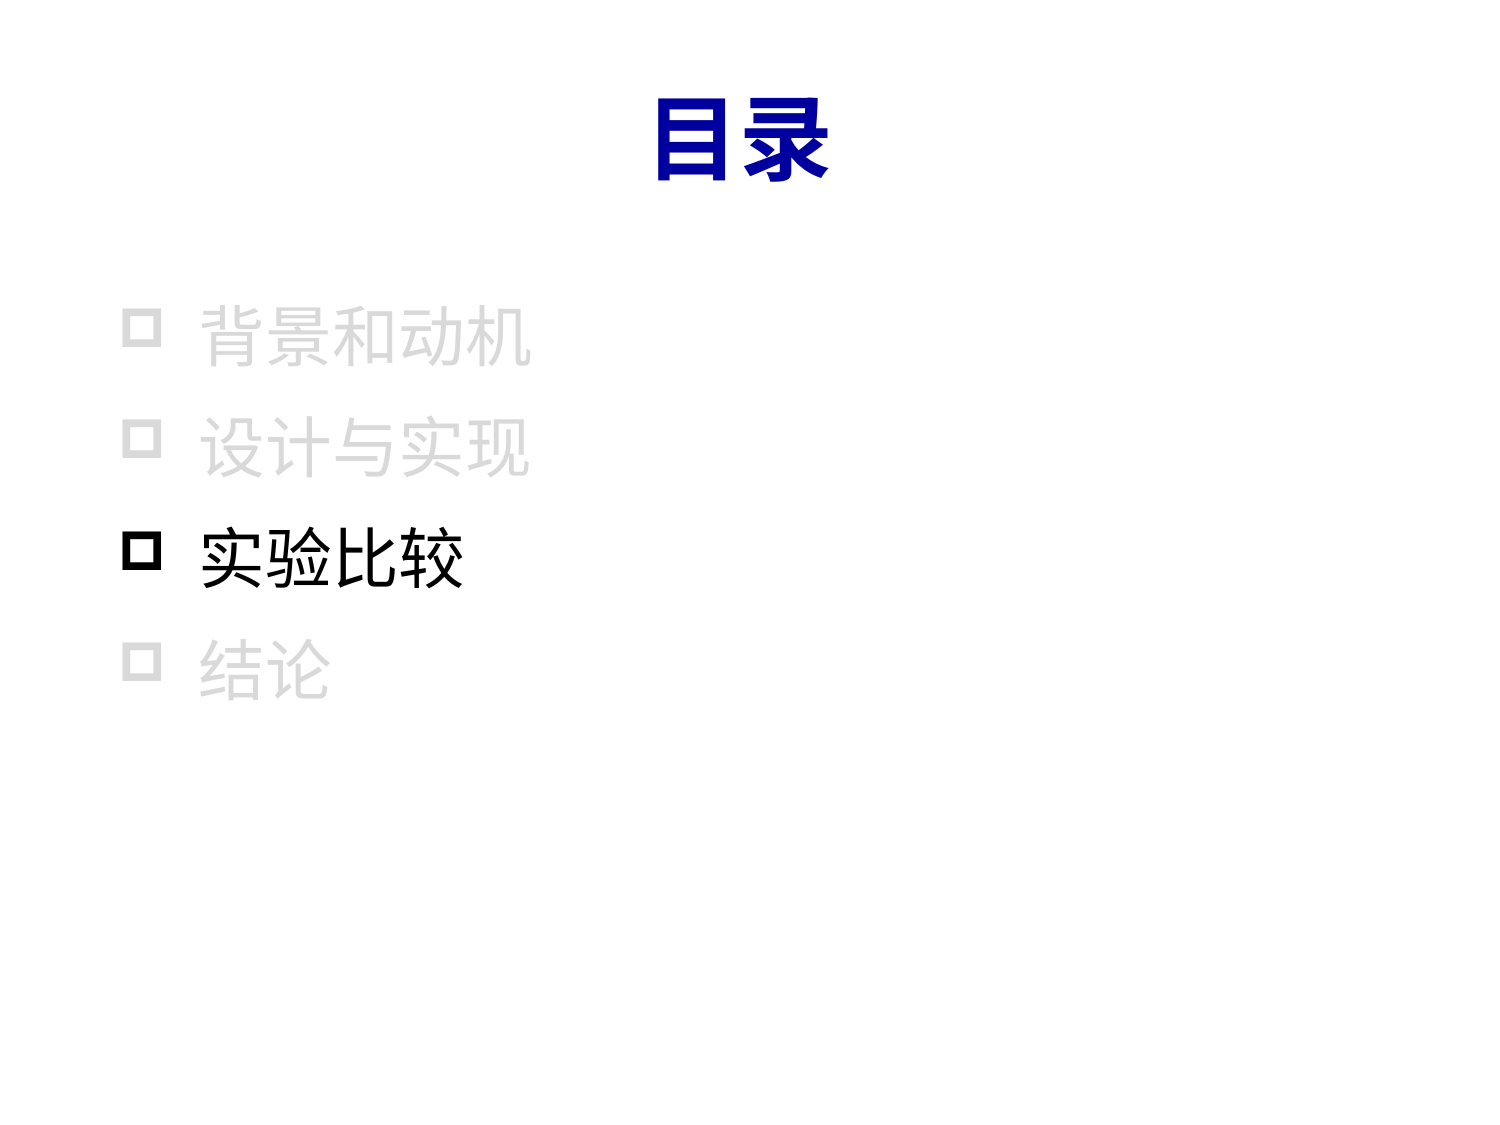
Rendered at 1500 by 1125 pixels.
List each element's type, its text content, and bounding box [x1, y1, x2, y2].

text_box 背景和动机 设计与实现 实验比较 结论 [103, 287, 1500, 1057]
title 目录 [30, 36, 1449, 202]
